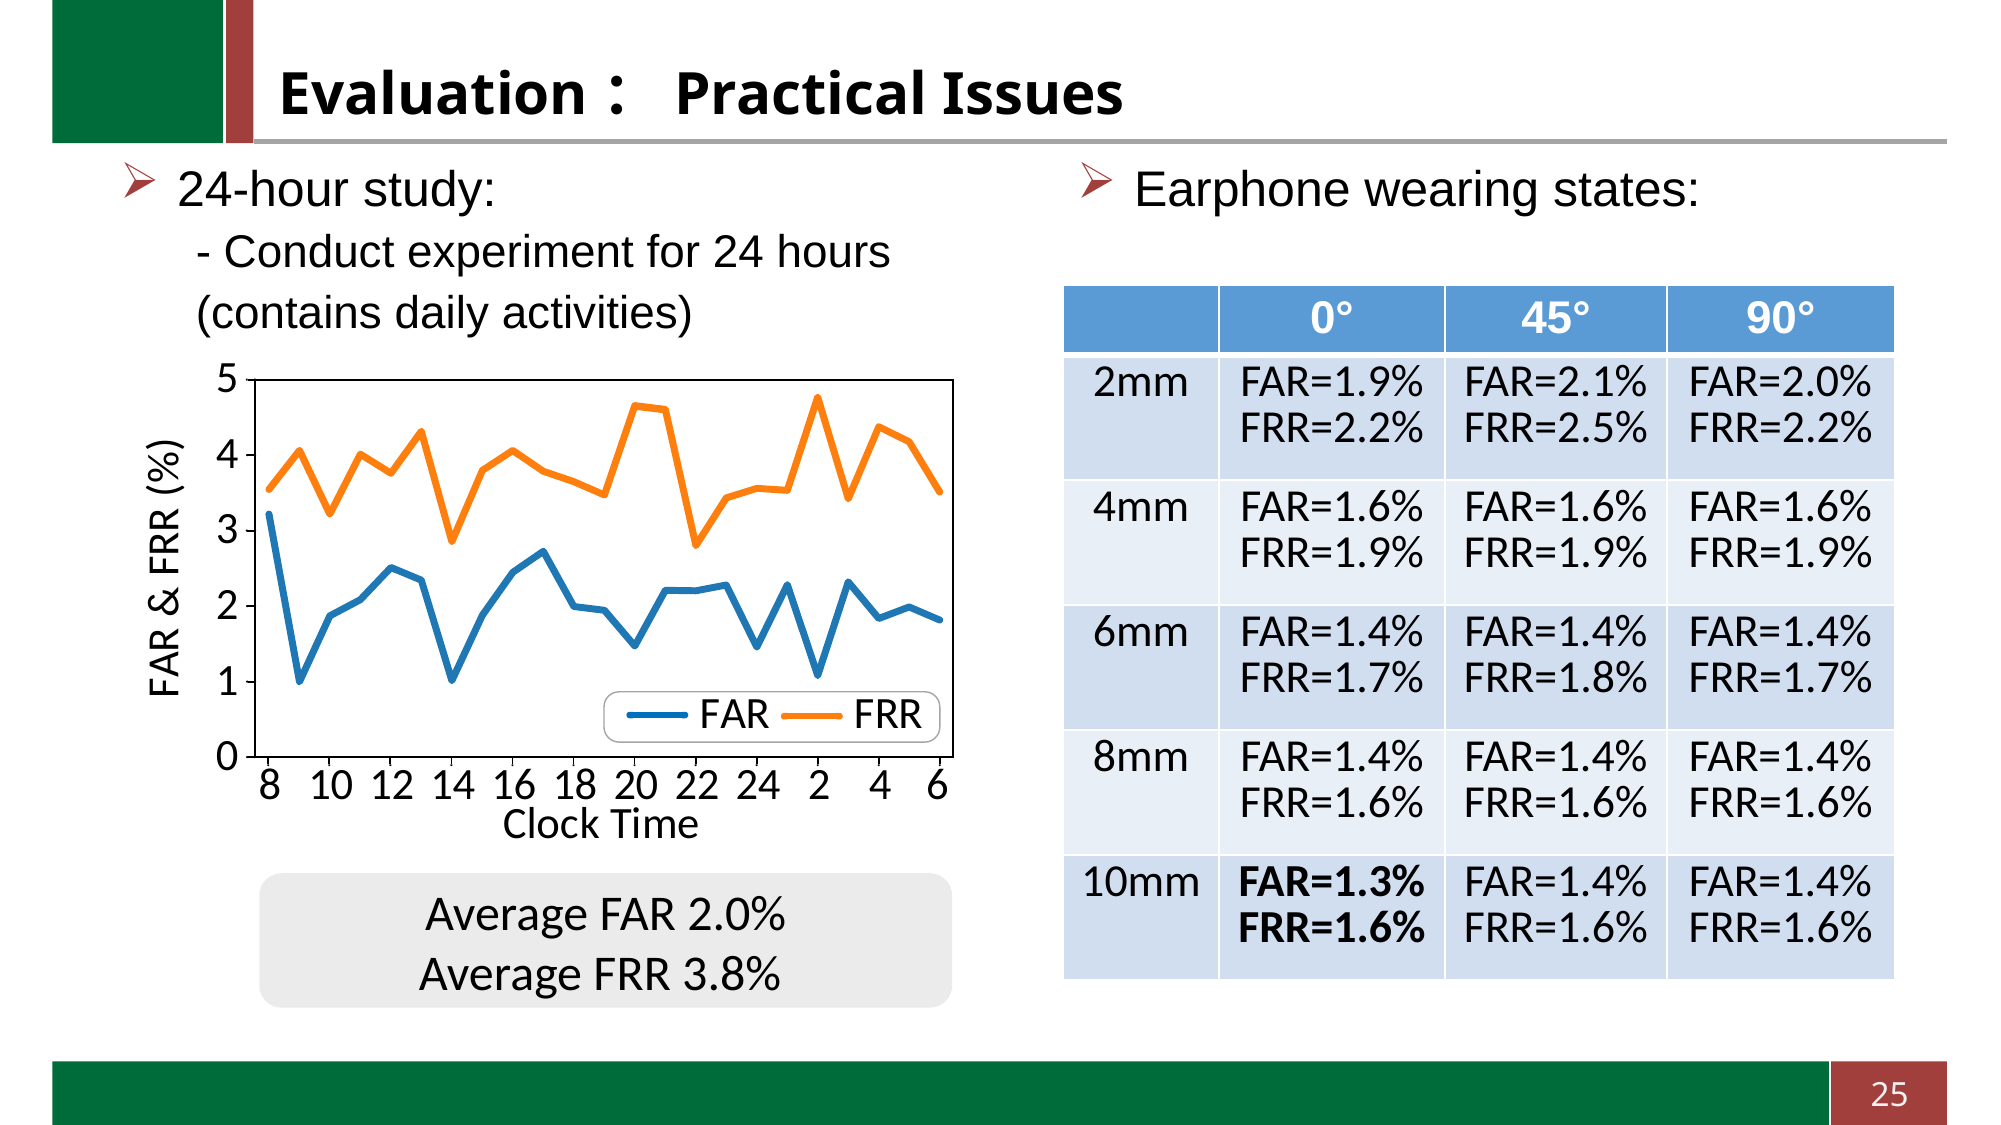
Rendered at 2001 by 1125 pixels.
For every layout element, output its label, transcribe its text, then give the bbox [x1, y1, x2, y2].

table_cell FAR=1.9% FRR=2.2% [1220, 358, 1444, 479]
text_box 24-hour study: - Conduct experiment for 24 hours (contains daily activities) [106, 143, 955, 345]
table_cell FAR=2.0% FRR=2.2% [1668, 358, 1894, 479]
table_cell FAR=1.4% FRR=1.7% [1220, 606, 1444, 729]
table_cell FAR=1.6% FRR=1.9% [1446, 481, 1666, 604]
table_cell FAR=1.3% FRR=1.6% [1220, 856, 1444, 979]
table_cell 8mm [1064, 731, 1218, 854]
table_header 0° [1220, 286, 1444, 352]
table_header [1064, 286, 1218, 352]
table_cell FAR=1.4% FRR=1.6% [1668, 731, 1894, 854]
table_cell FAR=2.1% FRR=2.5% [1446, 358, 1666, 479]
text_box Earphone wearing states: [1063, 143, 1912, 224]
text_box Average FAR 2.0% Average FRR 3.8% [258, 874, 954, 1009]
table_cell FAR=1.4% FRR=1.6% [1446, 731, 1666, 854]
title Evaluation：Practical Issues [263, 56, 1682, 136]
picture [122, 337, 971, 874]
table_header 45° [1446, 286, 1666, 352]
table_cell FAR=1.4% FRR=1.6% [1220, 731, 1444, 854]
table_cell FAR=1.6% FRR=1.9% [1220, 481, 1444, 604]
table_cell 6mm [1064, 606, 1218, 729]
table_cell FAR=1.4% FRR=1.7% [1668, 606, 1894, 729]
table_cell FAR=1.4% FRR=1.6% [1446, 856, 1666, 979]
table_cell FAR=1.4% FRR=1.6% [1668, 856, 1894, 979]
table_cell 2mm [1064, 358, 1218, 479]
table_cell 10mm [1064, 856, 1218, 979]
table_cell FAR=1.6% FRR=1.9% [1668, 481, 1894, 604]
table_cell FAR=1.4% FRR=1.8% [1446, 606, 1666, 729]
table_cell 4mm [1064, 481, 1218, 604]
table_header 90° [1668, 286, 1894, 352]
